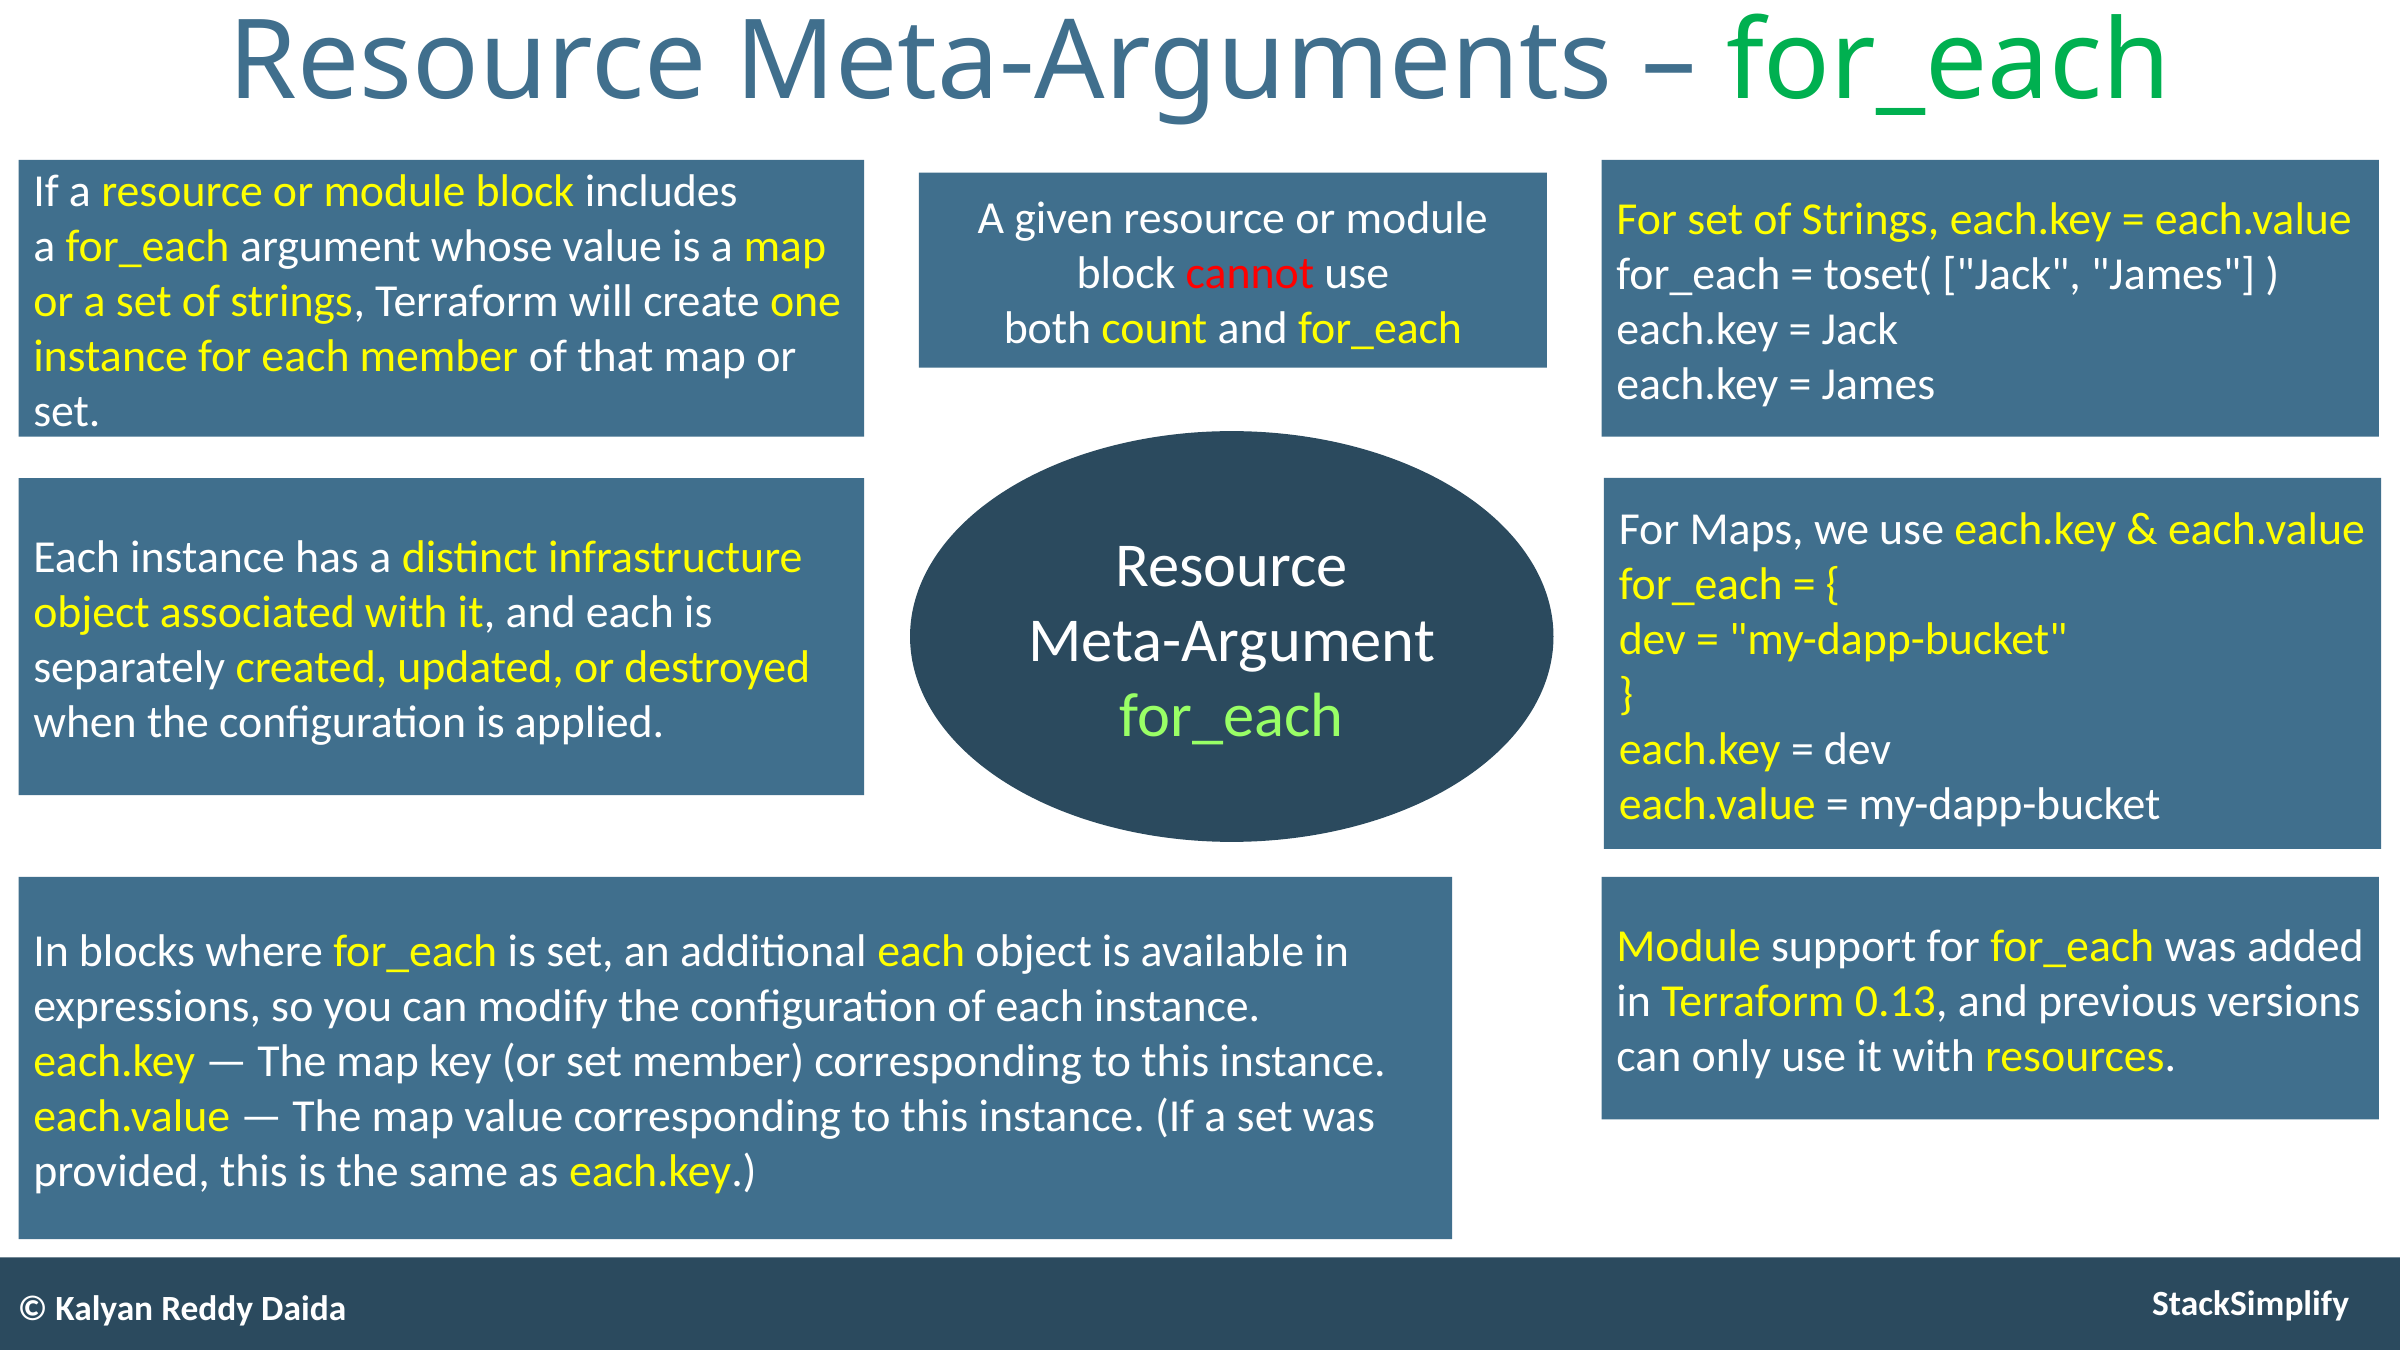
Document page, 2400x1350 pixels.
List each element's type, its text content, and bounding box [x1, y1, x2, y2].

text_box Each instance has a distinct infrastructure object associated with it, and each is separately created, updated, or destroyed when the configuration is applied. [17, 476, 866, 797]
text_box Module support for for_each was added in Terraform 0.13, and previous versions can only use it with resources. [1600, 875, 2381, 1121]
title Resource Meta-Arguments – for_each [165, 0, 2235, 160]
text_box A given resource or module block cannot use both count and for_each [917, 171, 1549, 370]
text_box If a resource or module block includes a for_each argument whose value is a map or a set of strings, Terraform will create one instance for each member of that map or set. [17, 158, 866, 439]
text_box For Maps, we use each.key & each.value for_each = { dev = "my-dapp-bucket" } each.key = dev each.value = my-dapp-bucket [1602, 476, 2383, 851]
footer © Kalyan Reddy Daida [0, 1269, 810, 1342]
text_box In blocks where for_each is set, an additional each object is available in expressions, so you can modify the configuration of each instance. each.key — The map key (or set member) corresponding to this instance. each.value — The map value corresponding to this instance. (If a set was provided, this is the same as each.key.) [17, 875, 1454, 1241]
text_box Resource Meta-Argument for_each [907, 429, 1556, 844]
text_box For set of Strings, each.key = each.value for_each = toset( ["Jack", "James"] ) each.key = Jack each.key = James [1600, 158, 2381, 439]
